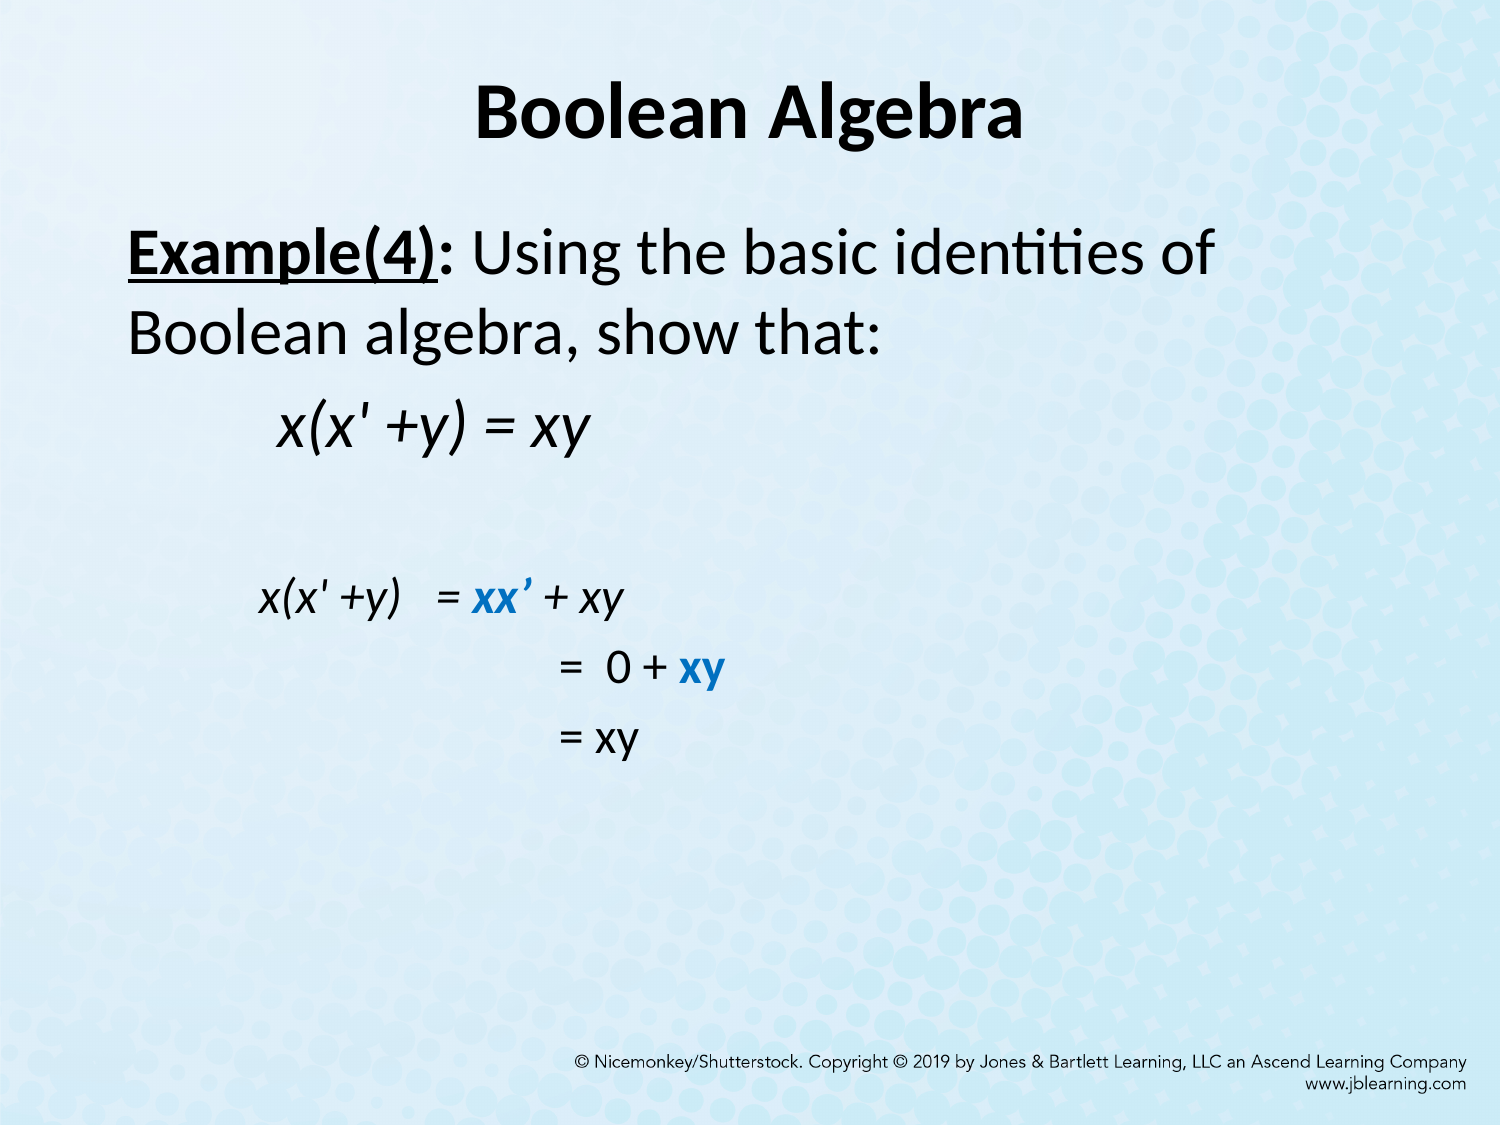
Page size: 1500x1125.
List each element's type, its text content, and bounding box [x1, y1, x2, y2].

picture [0, 0, 1500, 1125]
list Example(4): Using the basic identities of Boolean algebra, show that: x(x' +y) = xy x(x' +y) = xx’ + xy = 0 + xy = xy [112, 200, 1388, 1000]
title Boolean Algebra [112, 50, 1388, 163]
